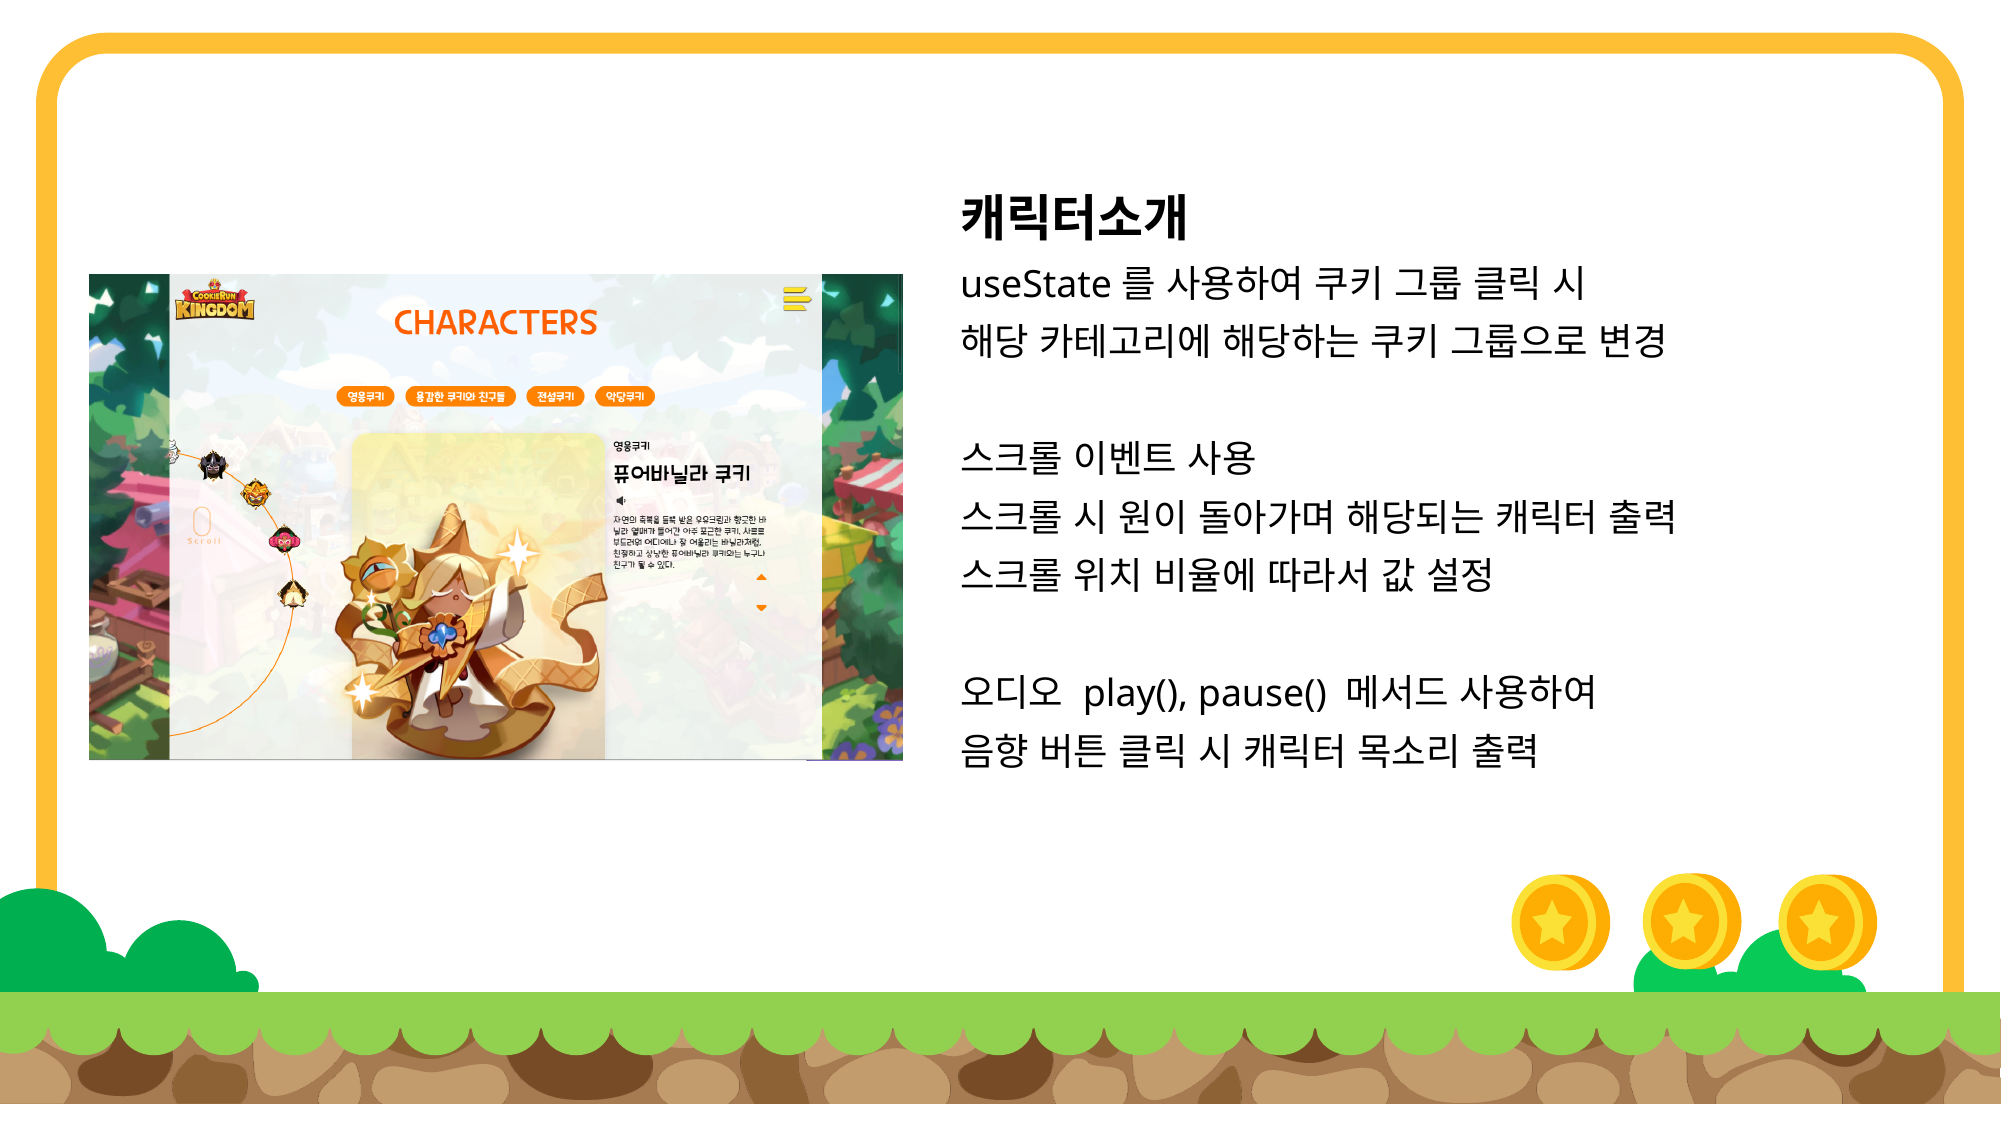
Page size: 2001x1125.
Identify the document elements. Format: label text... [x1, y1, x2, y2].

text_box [1778, 874, 1878, 971]
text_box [0, 992, 2000, 1104]
text_box [0, 887, 260, 992]
text_box 캐릭터소개 useState를 사용하여 쿠키 그룹 클릭 시 해당 카테고리에 해당하는 쿠키 그룹으로 변경 스크롤 이벤트 사용 스크롤 시 원이 돌아가며 해당되는 캐릭터 출력 스크롤 위치 비율에 따라서 값 설정 오디오 play(), pause() 메서드 사용하여 음향 버튼 클릭 시 캐릭터 목소리 출력 [945, 161, 1925, 956]
text_box [1632, 956, 1868, 992]
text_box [1642, 873, 1742, 970]
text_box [1511, 874, 1611, 971]
text_box [45, 42, 1955, 992]
picture [89, 274, 903, 761]
